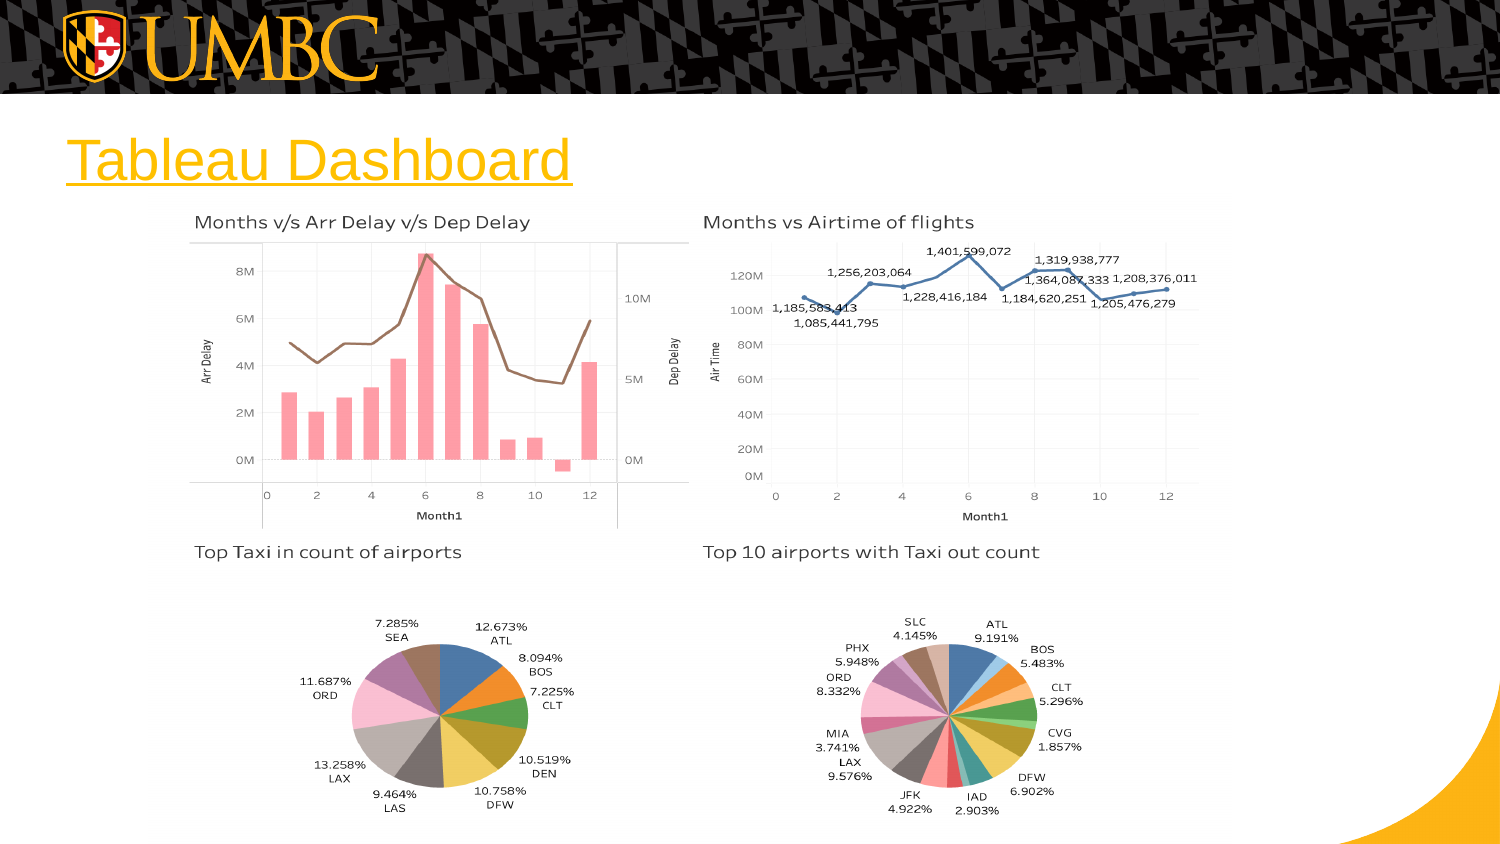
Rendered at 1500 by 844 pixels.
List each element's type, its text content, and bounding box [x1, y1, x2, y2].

picture [1338, 679, 1500, 844]
title Tableau Dashboard [51, 106, 1449, 201]
picture [148, 191, 1232, 844]
picture [0, 0, 1500, 94]
